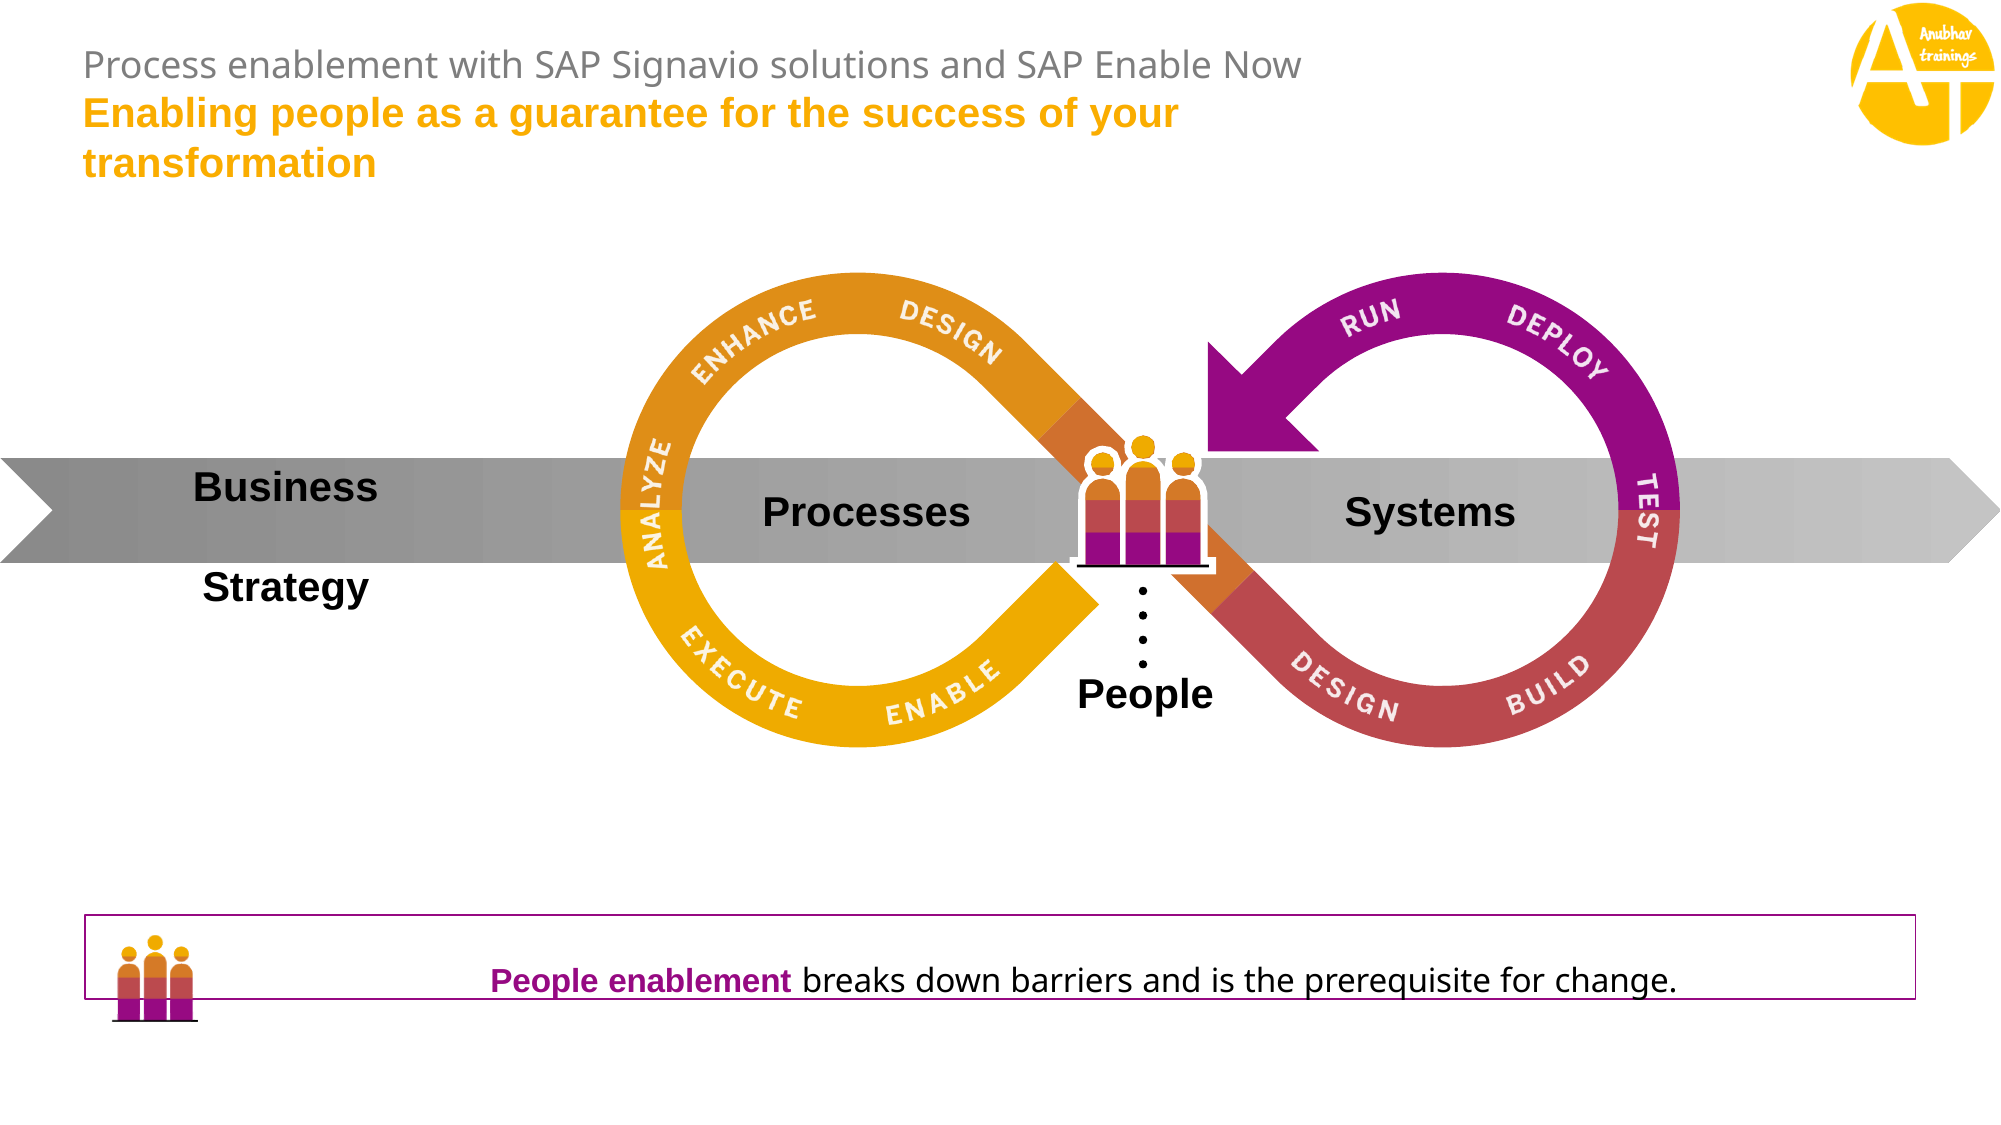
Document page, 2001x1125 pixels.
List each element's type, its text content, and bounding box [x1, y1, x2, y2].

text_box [0, 272, 2000, 748]
title Process enablement with SAP Signavio solutions and SAP Enable Now Enabling people as a guarantee for the success of your transformation [80, 39, 1486, 230]
picture [1836, 0, 2000, 157]
text_box People enablement breaks down barriers and is the prerequisite for change. [84, 915, 1916, 999]
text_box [1069, 428, 1217, 575]
picture [110, 934, 198, 1023]
